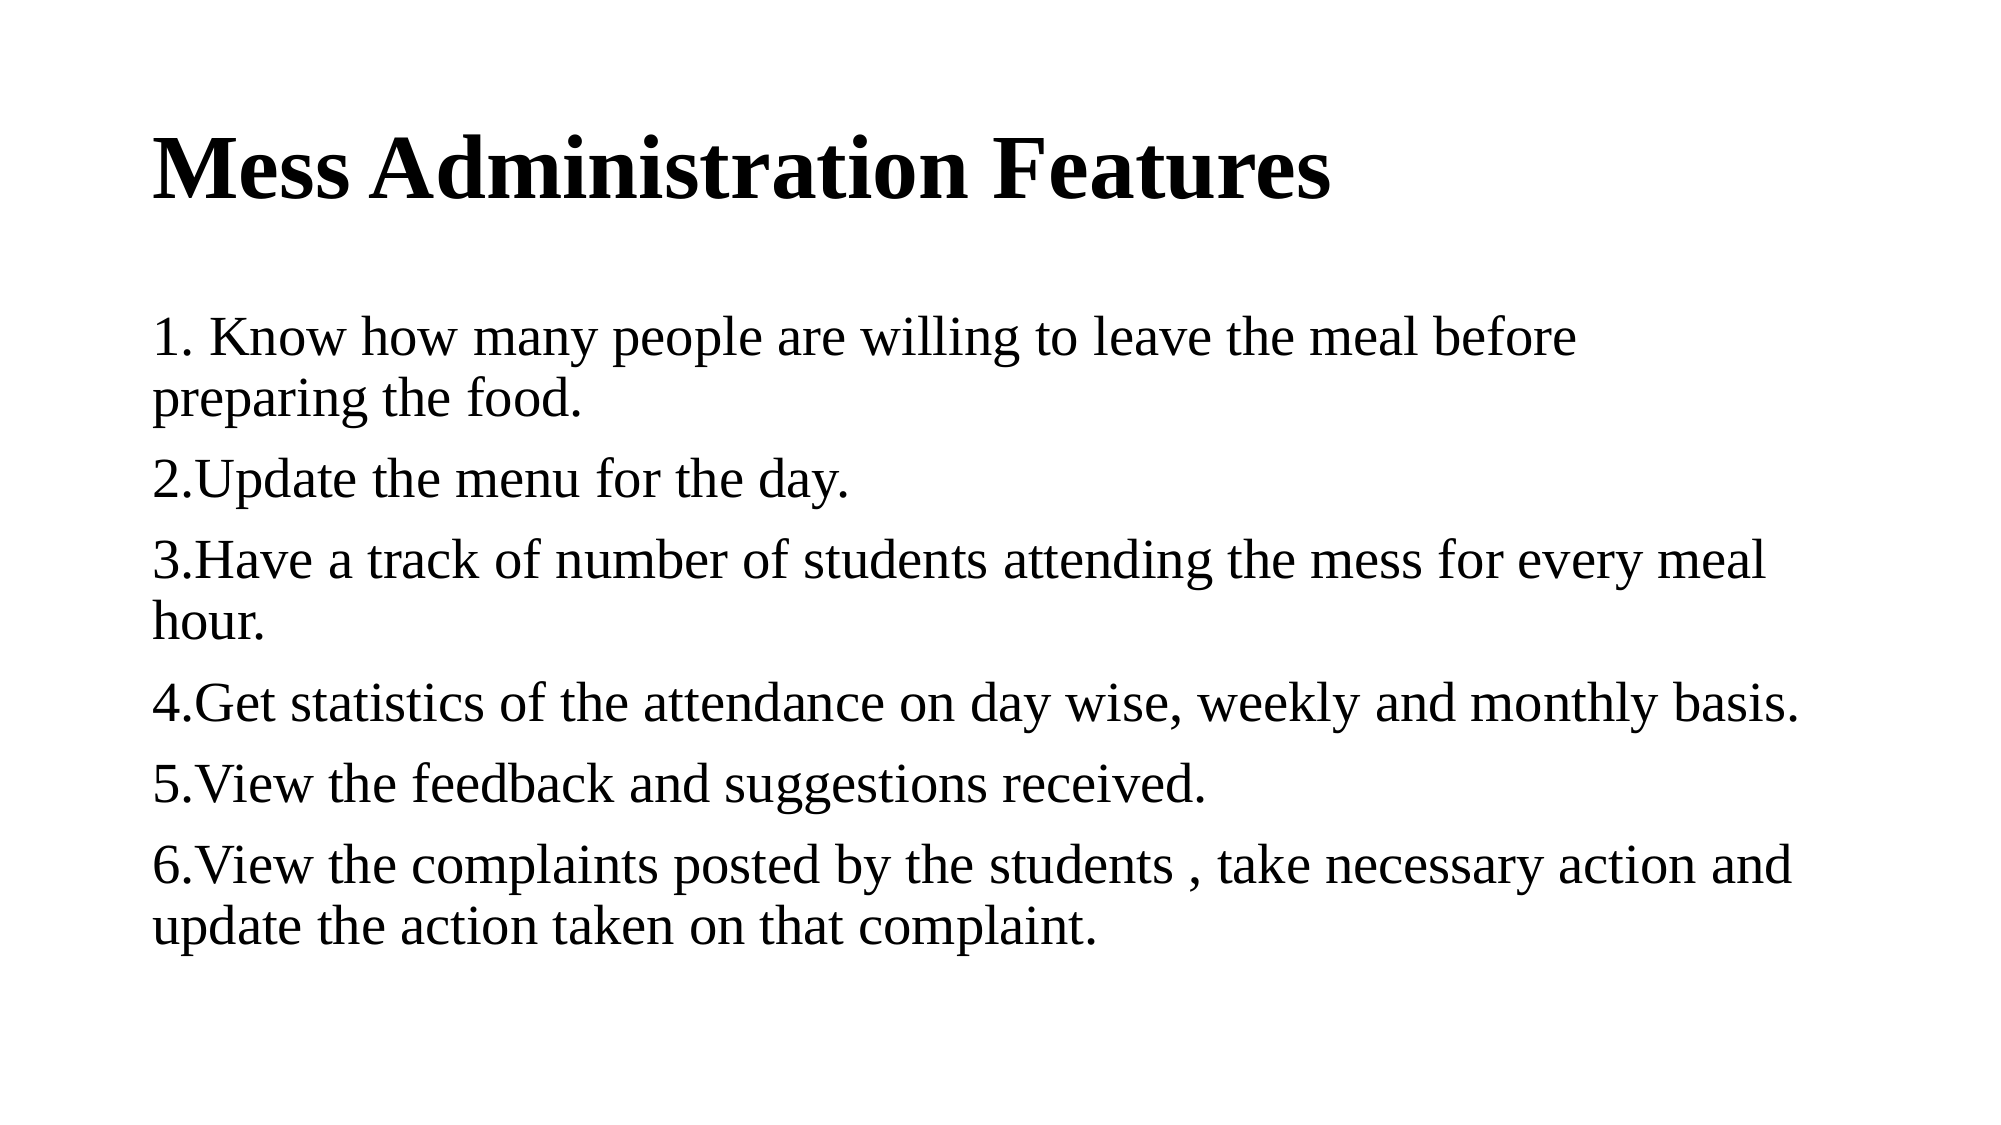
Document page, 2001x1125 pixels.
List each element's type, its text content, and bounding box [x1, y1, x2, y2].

list 1. Know how many people are willing to leave the meal before preparing the food. 2.Update the menu for the day. 3.Have a track of number of students attending the mess for every meal hour. 4.Get statistics of the attendance on day wise, weekly and monthly basis. 5.View the feedback and suggestions received. 6.View the complaints posted by the students , take necessary action and update the action taken on that complaint. [137, 299, 1863, 1014]
title Mess Administration Features [137, 59, 1863, 278]
